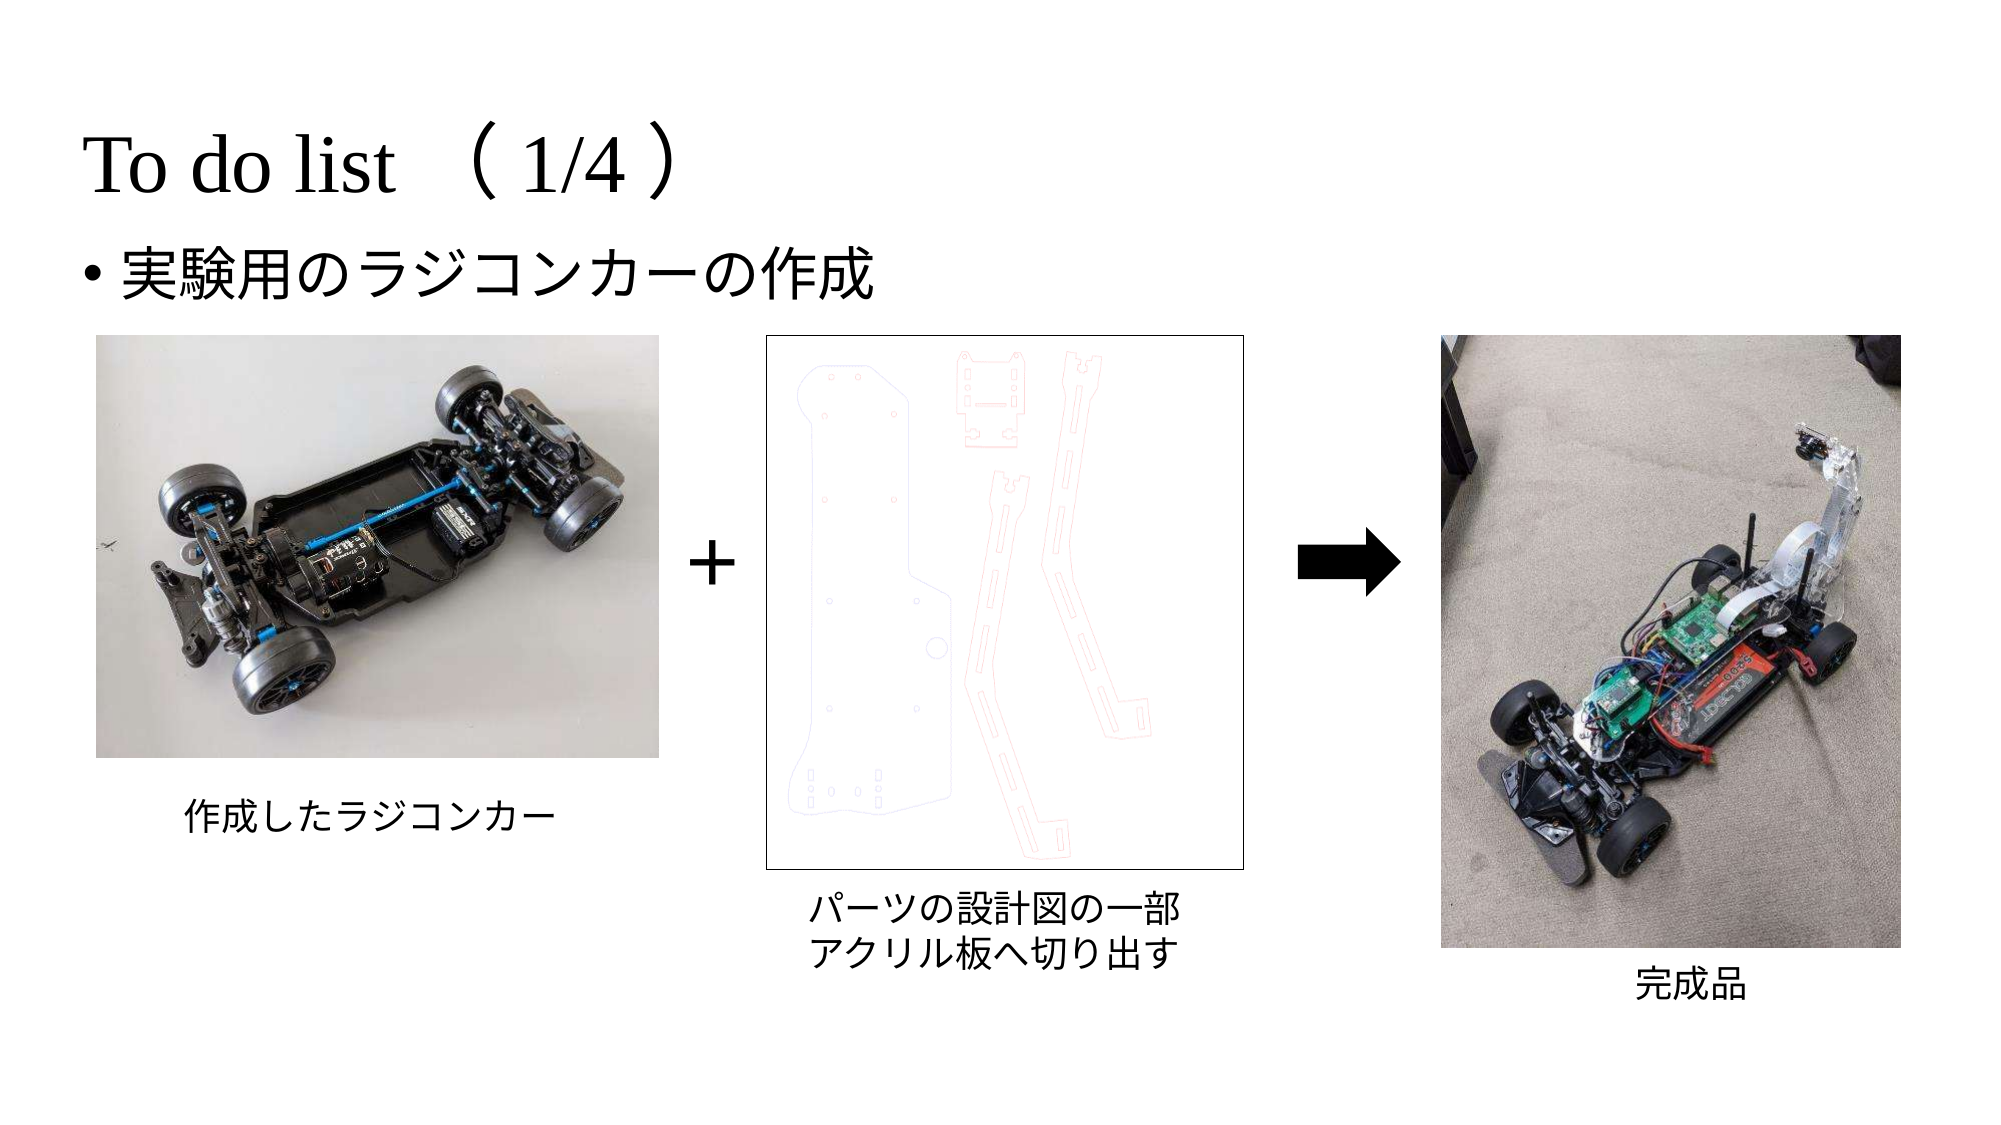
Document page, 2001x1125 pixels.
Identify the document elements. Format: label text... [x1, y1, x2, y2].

text_box 完成品 [1620, 952, 1763, 1013]
text_box [1297, 526, 1402, 597]
picture [1441, 335, 1901, 948]
picture [96, 335, 659, 758]
text_box 作成したラジコンカー [168, 785, 600, 846]
text_box ＋ [666, 517, 759, 607]
list 実験用のラジコンカーの作成 [67, 237, 1793, 328]
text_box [766, 335, 1244, 984]
title To do list（1/4） [67, 57, 1793, 237]
